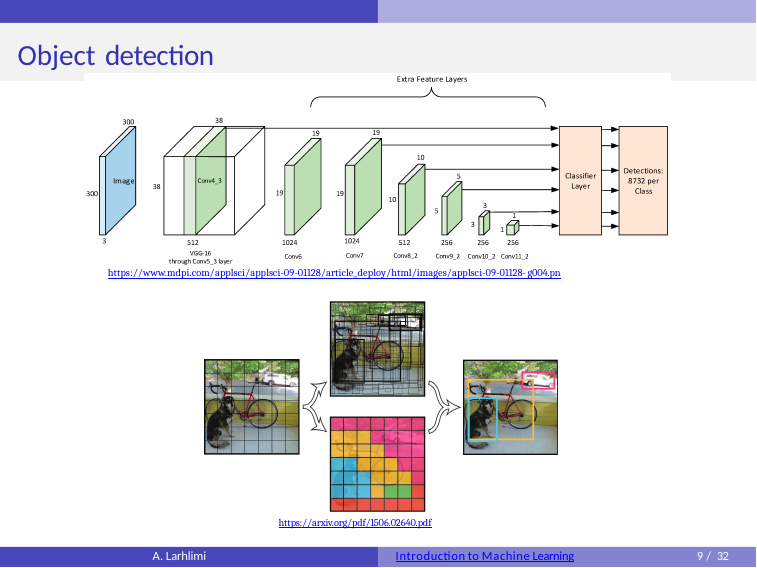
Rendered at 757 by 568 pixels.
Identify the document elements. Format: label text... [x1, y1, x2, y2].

title Object detection [15, 33, 434, 131]
text_box https://arxiv.org/pdf/1506.02640.pdf [276, 520, 480, 529]
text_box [0, 546, 757, 568]
text_box https://www.mdpi.com/applsci/applsci-09-01128/article_deploy/html/images/applsci-09-01128-g004.pn [105, 275, 650, 279]
picture [84, 73, 672, 267]
picture [203, 301, 558, 512]
